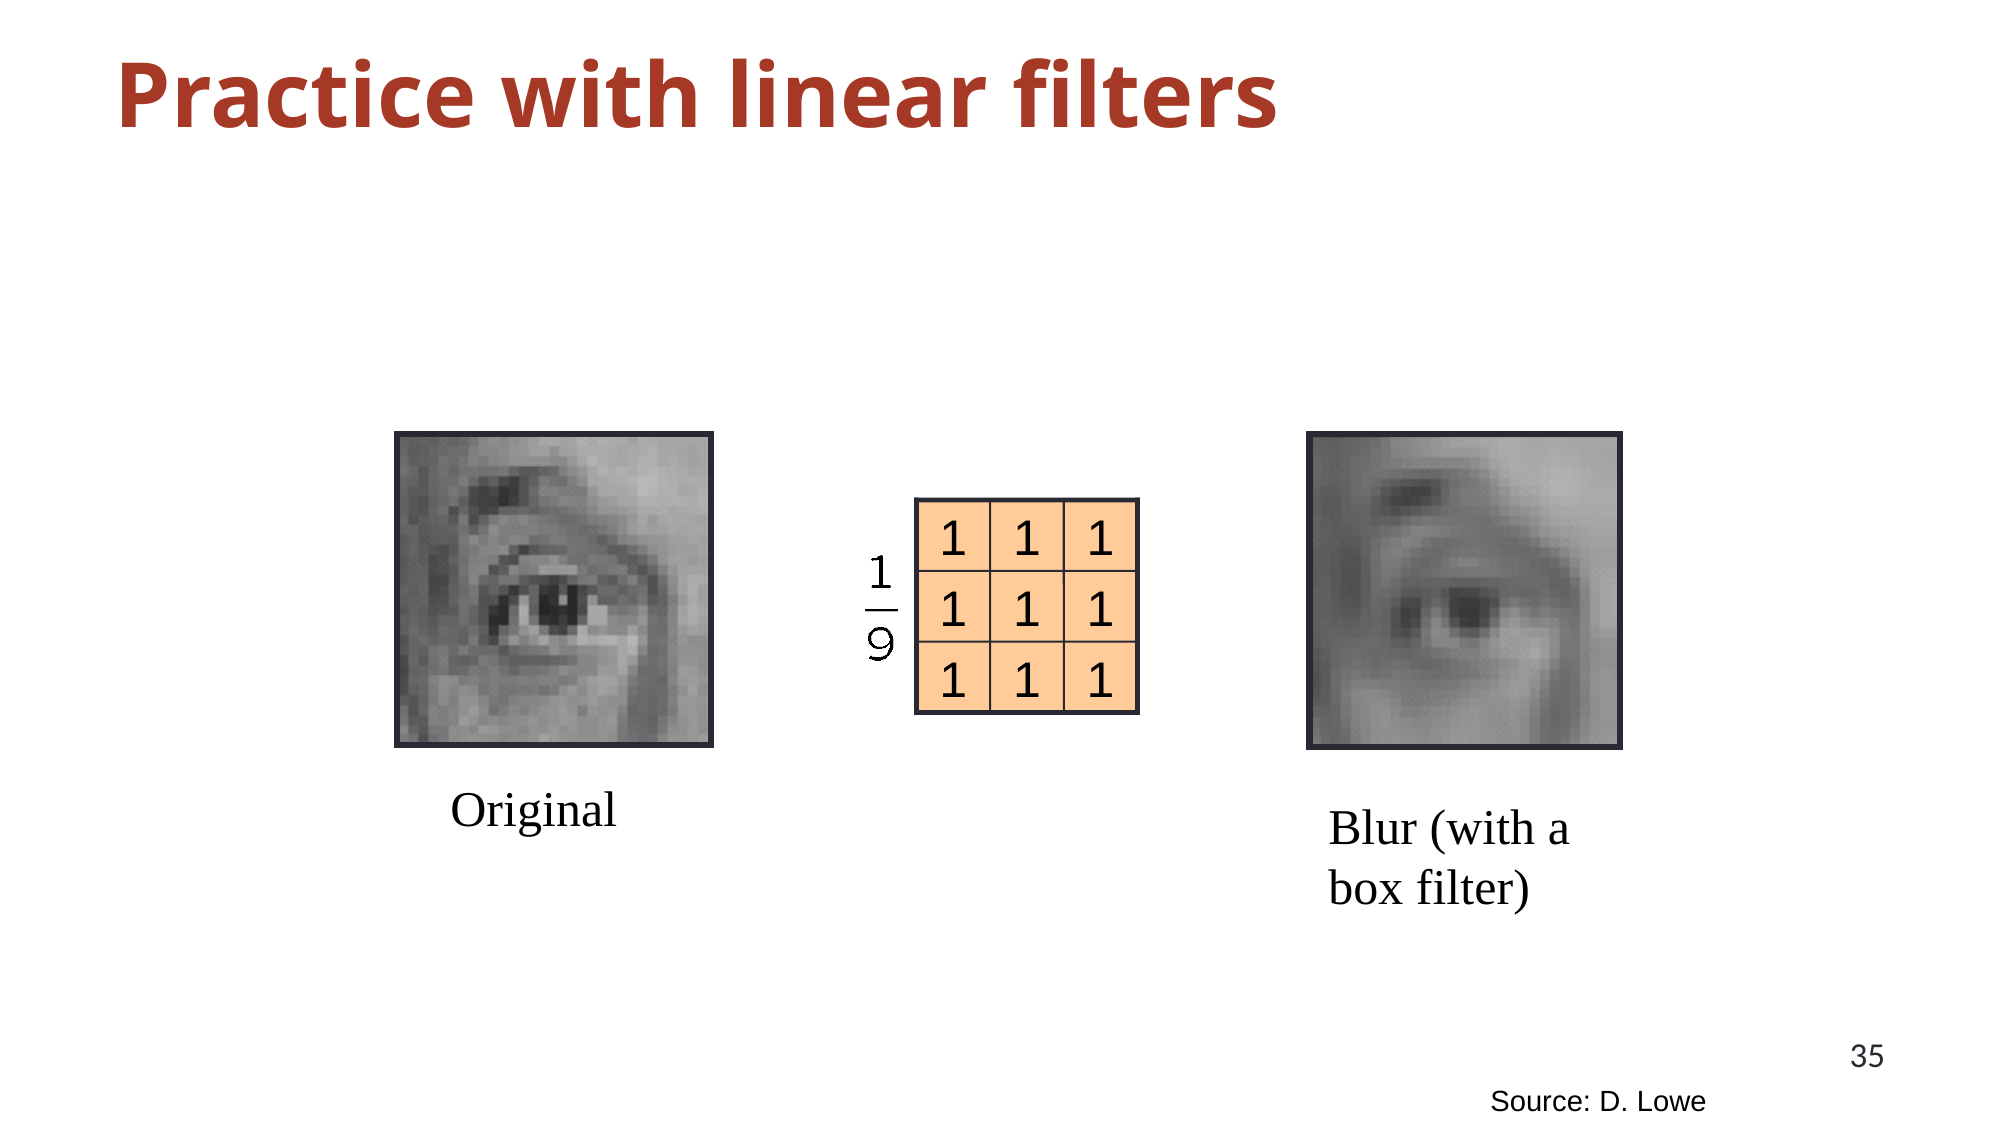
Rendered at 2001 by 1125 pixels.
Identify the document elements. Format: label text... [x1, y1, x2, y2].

picture [1312, 437, 1618, 744]
text_box Blur (with a box filter) [1313, 787, 1586, 923]
text_box Source: D. Lowe [1475, 1074, 1722, 1125]
title Practice with linear filters [99, 32, 1900, 150]
picture [399, 437, 708, 743]
text_box Original [435, 769, 633, 844]
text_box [862, 499, 1138, 713]
slide_number 35 [1433, 1024, 1900, 1103]
